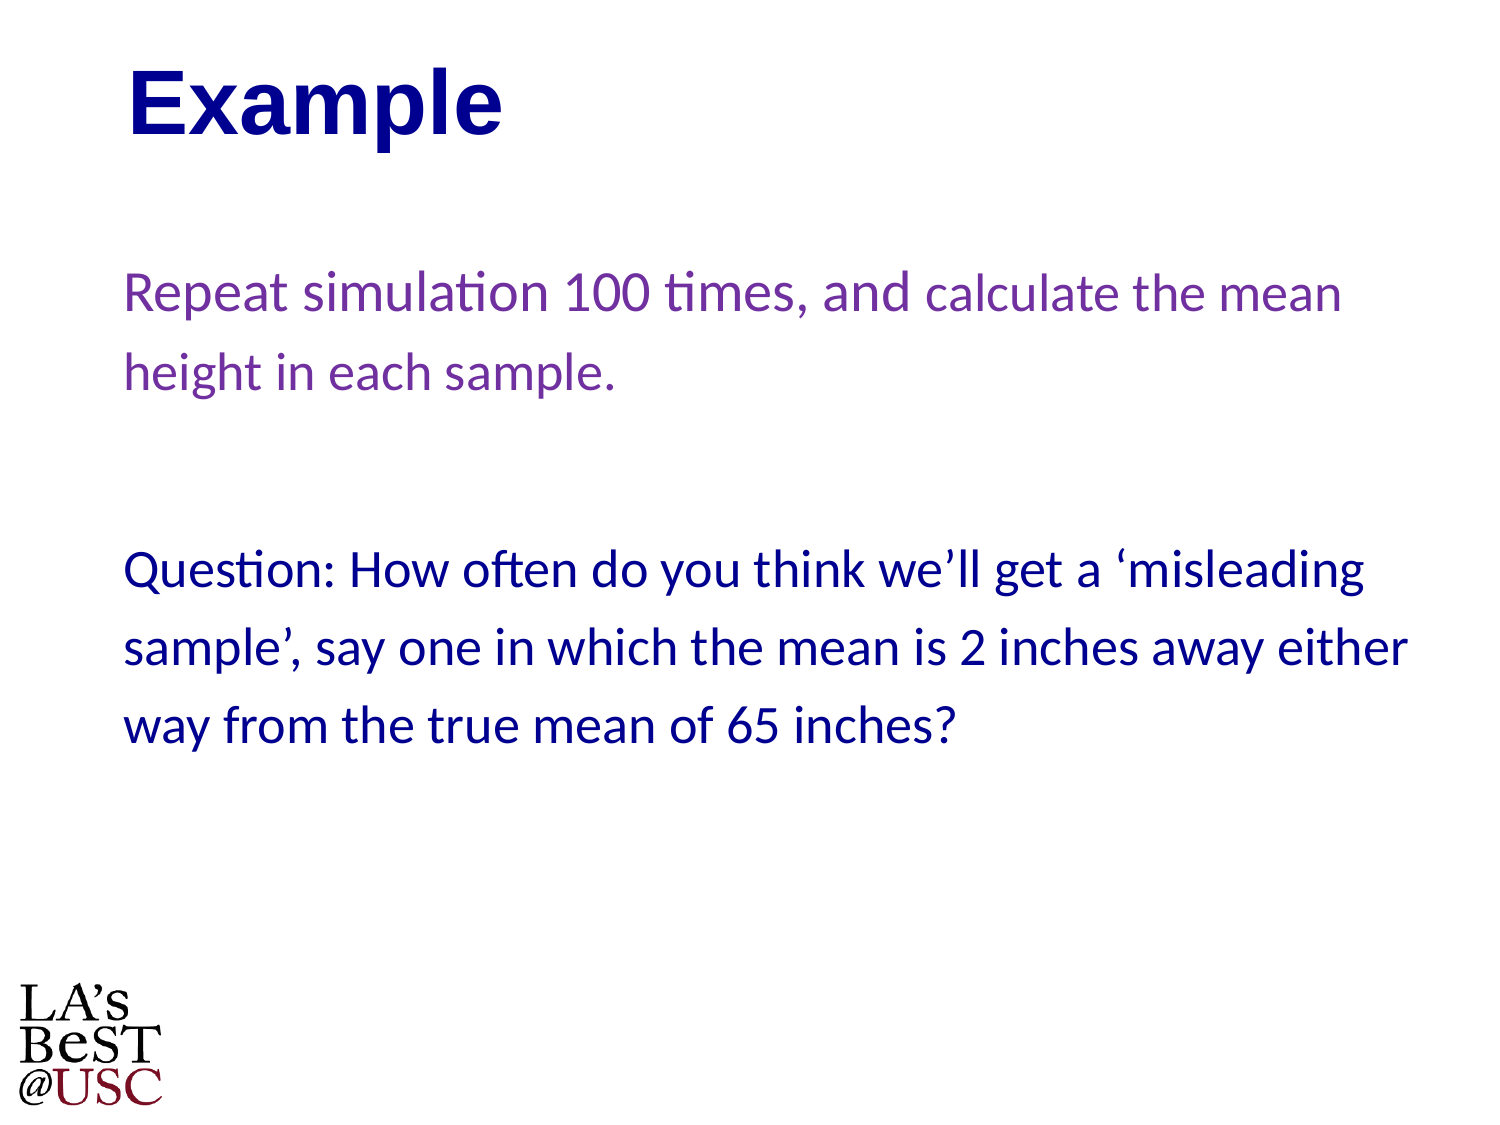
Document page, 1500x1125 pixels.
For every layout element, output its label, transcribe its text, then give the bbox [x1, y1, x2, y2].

title Example [112, 11, 1388, 199]
list Repeat simulation 100 times, and calculate the mean height in each sample. Question: How often do you think we’ll get a ‘misleading sample’, say one in which the mean is 2 inches away either way from the true mean of 65 inches? [43, 231, 1457, 1024]
picture [15, 977, 168, 1111]
